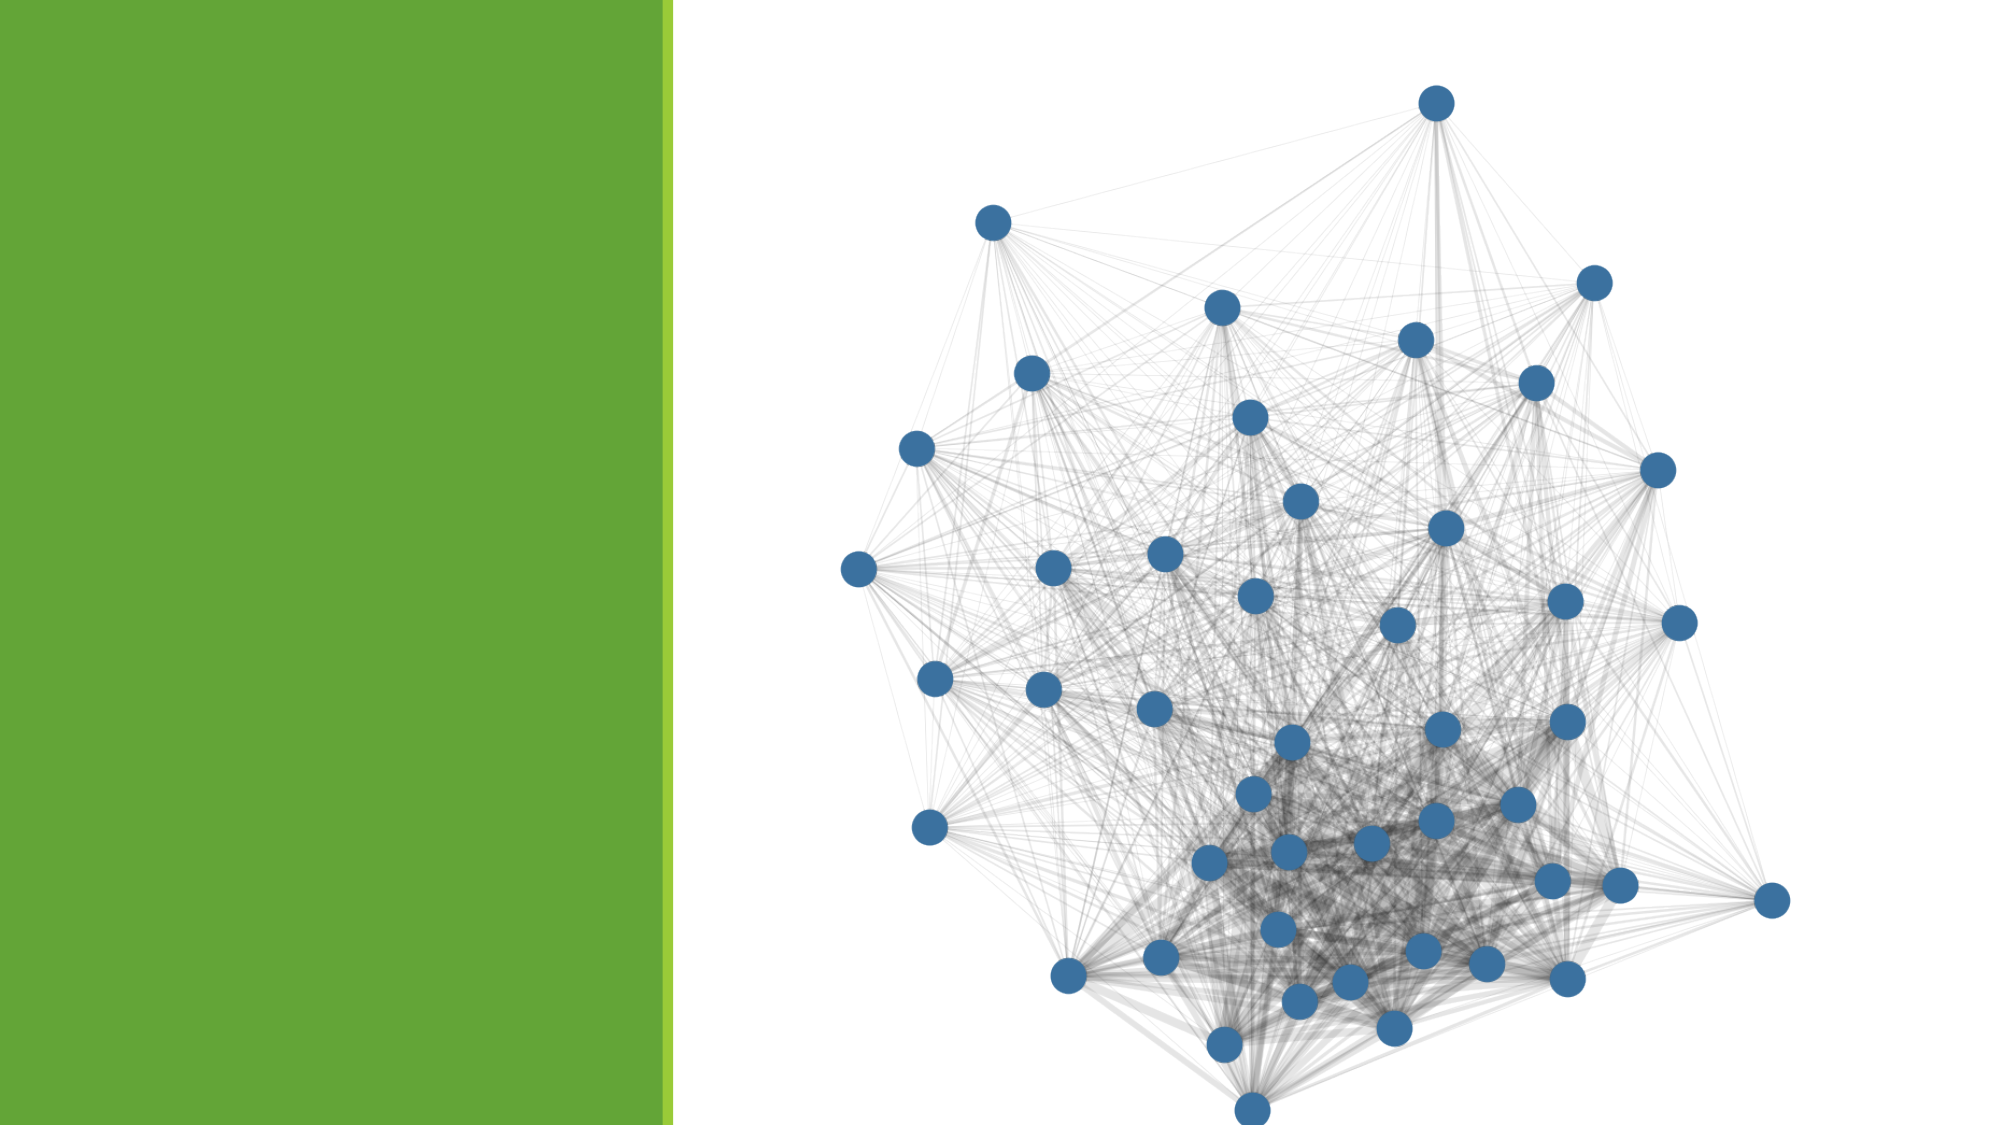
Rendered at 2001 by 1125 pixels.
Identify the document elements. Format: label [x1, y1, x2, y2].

list [725, 0, 1904, 1125]
